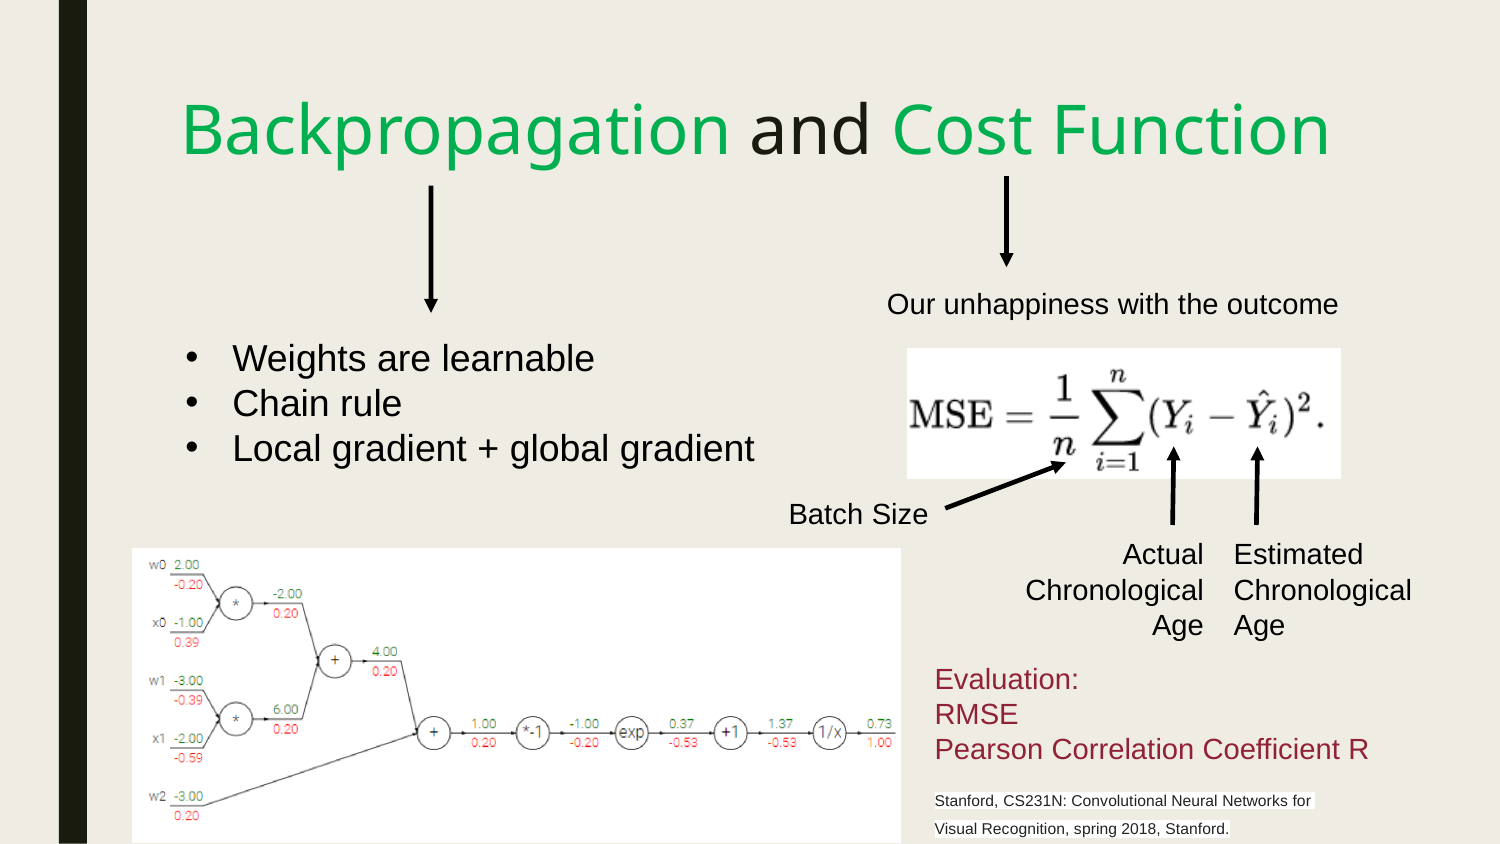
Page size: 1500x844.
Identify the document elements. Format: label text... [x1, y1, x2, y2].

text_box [944, 462, 1067, 509]
text_box Evaluation: RMSE Pearson Correlation Coefficient R [919, 653, 1394, 773]
text_box Weights are learnable Chain rule Local gradient + global gradient [170, 326, 770, 477]
text_box Actual Chronological Age [1006, 528, 1218, 649]
picture [132, 547, 901, 843]
text_box Stanford, CS231N: Convolutional Neural Networks for Visual Recognition, spring 2018, Stanford. [919, 773, 1379, 844]
picture [907, 348, 1341, 479]
text_box Our unhappiness with the outcome [872, 277, 1355, 328]
text_box Estimated Chronological Age [1218, 528, 1431, 649]
text_box Batch Size [731, 487, 944, 538]
title Backpropagation and Cost Function [168, 84, 1351, 268]
